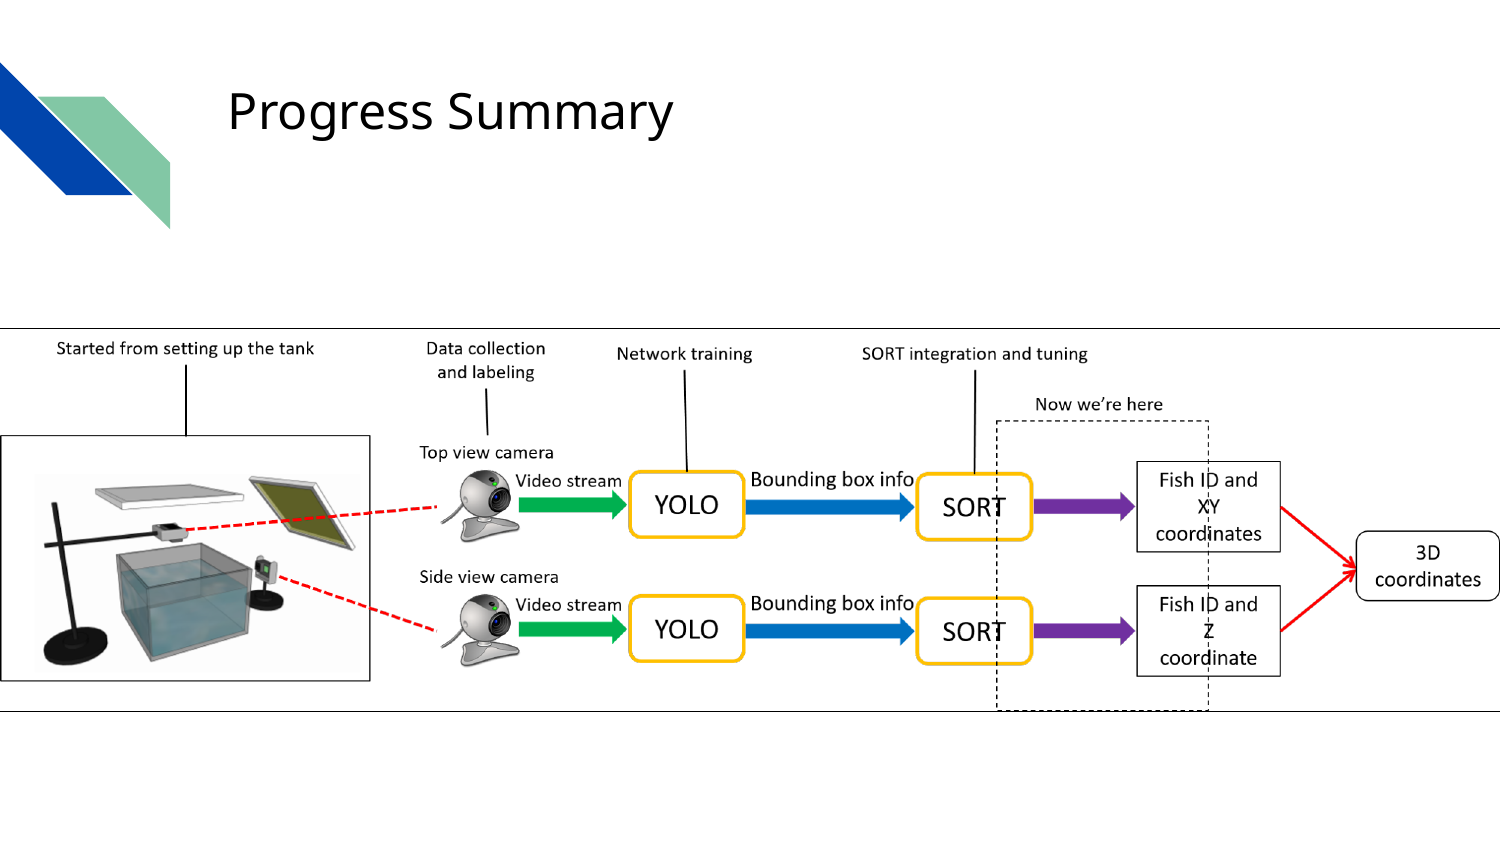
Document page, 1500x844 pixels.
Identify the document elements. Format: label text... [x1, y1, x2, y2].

picture [0, 329, 1500, 712]
title Progress Summary [212, 64, 1368, 215]
